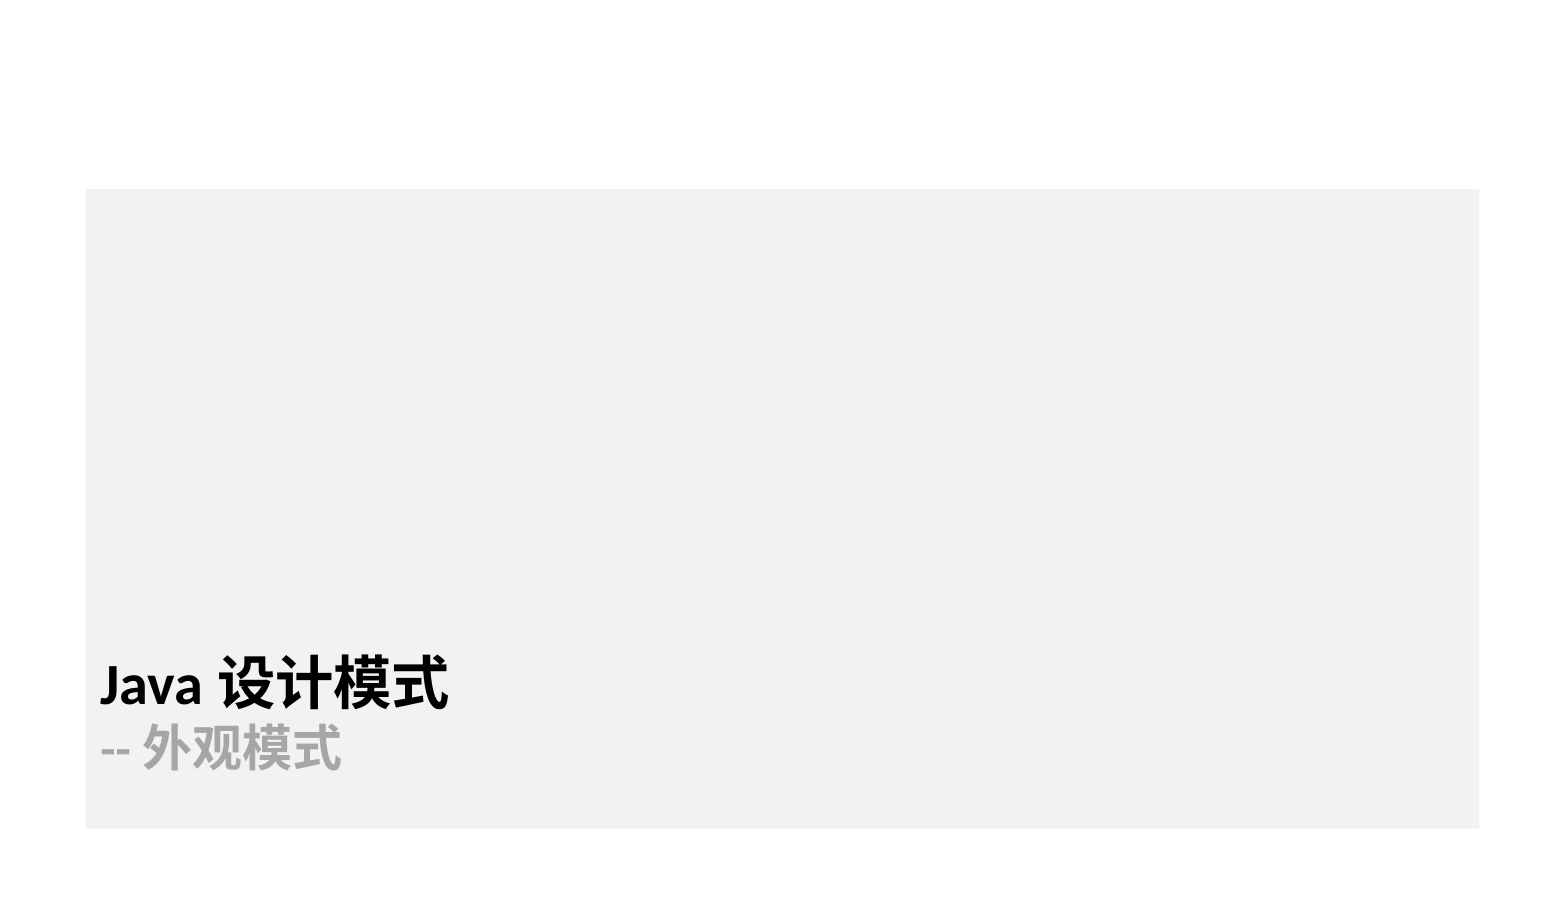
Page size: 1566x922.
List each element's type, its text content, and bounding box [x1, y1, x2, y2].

text_box Java设计模式 --外观模式 [85, 188, 1480, 829]
